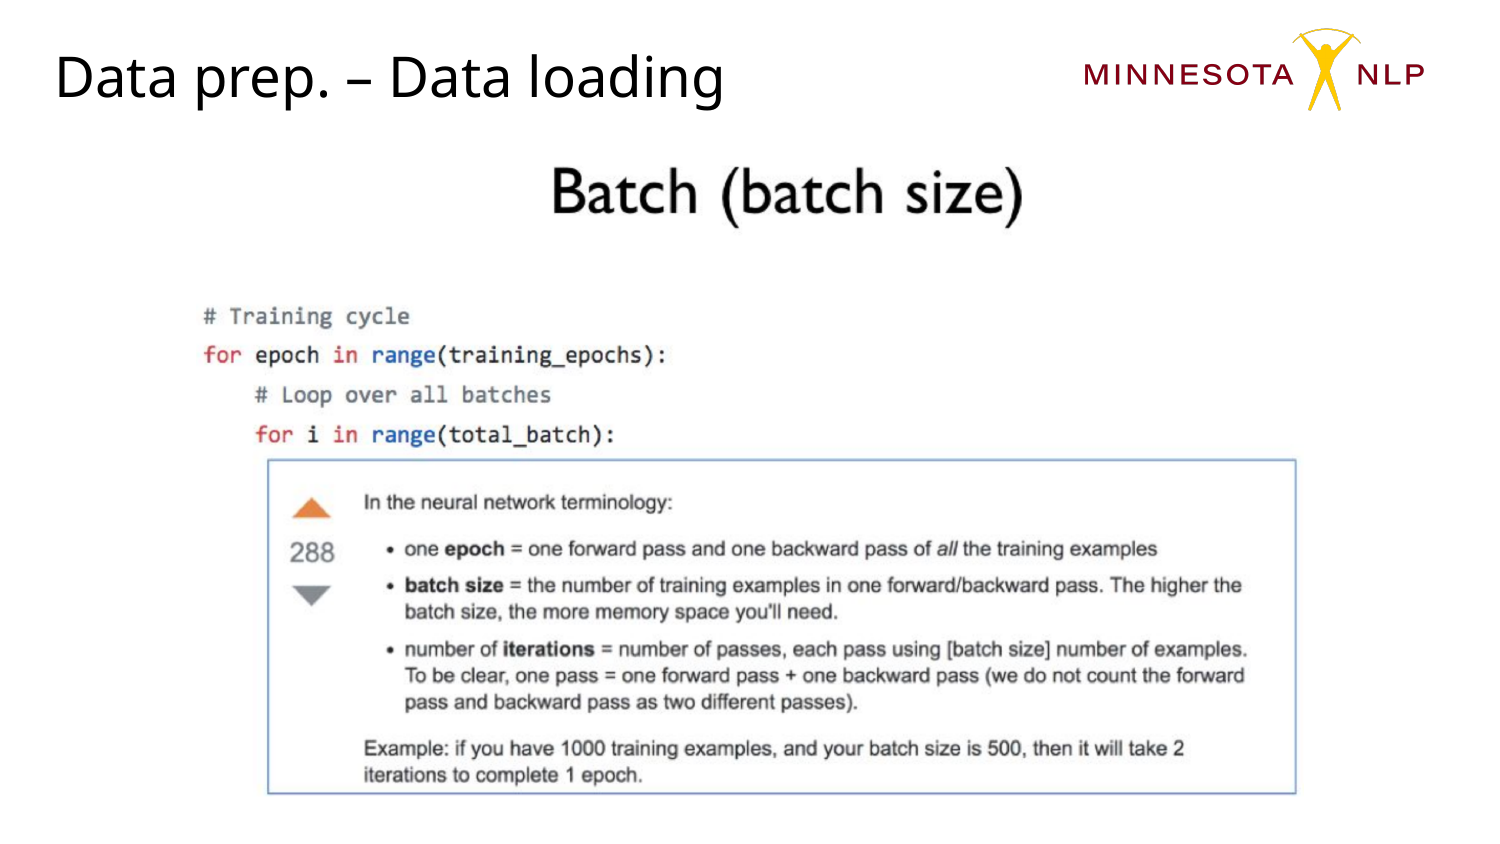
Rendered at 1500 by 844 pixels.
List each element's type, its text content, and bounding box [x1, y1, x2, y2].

picture [1007, 0, 1500, 153]
picture [195, 158, 1304, 801]
text_box Data prep. – Data loading [39, 31, 1002, 124]
